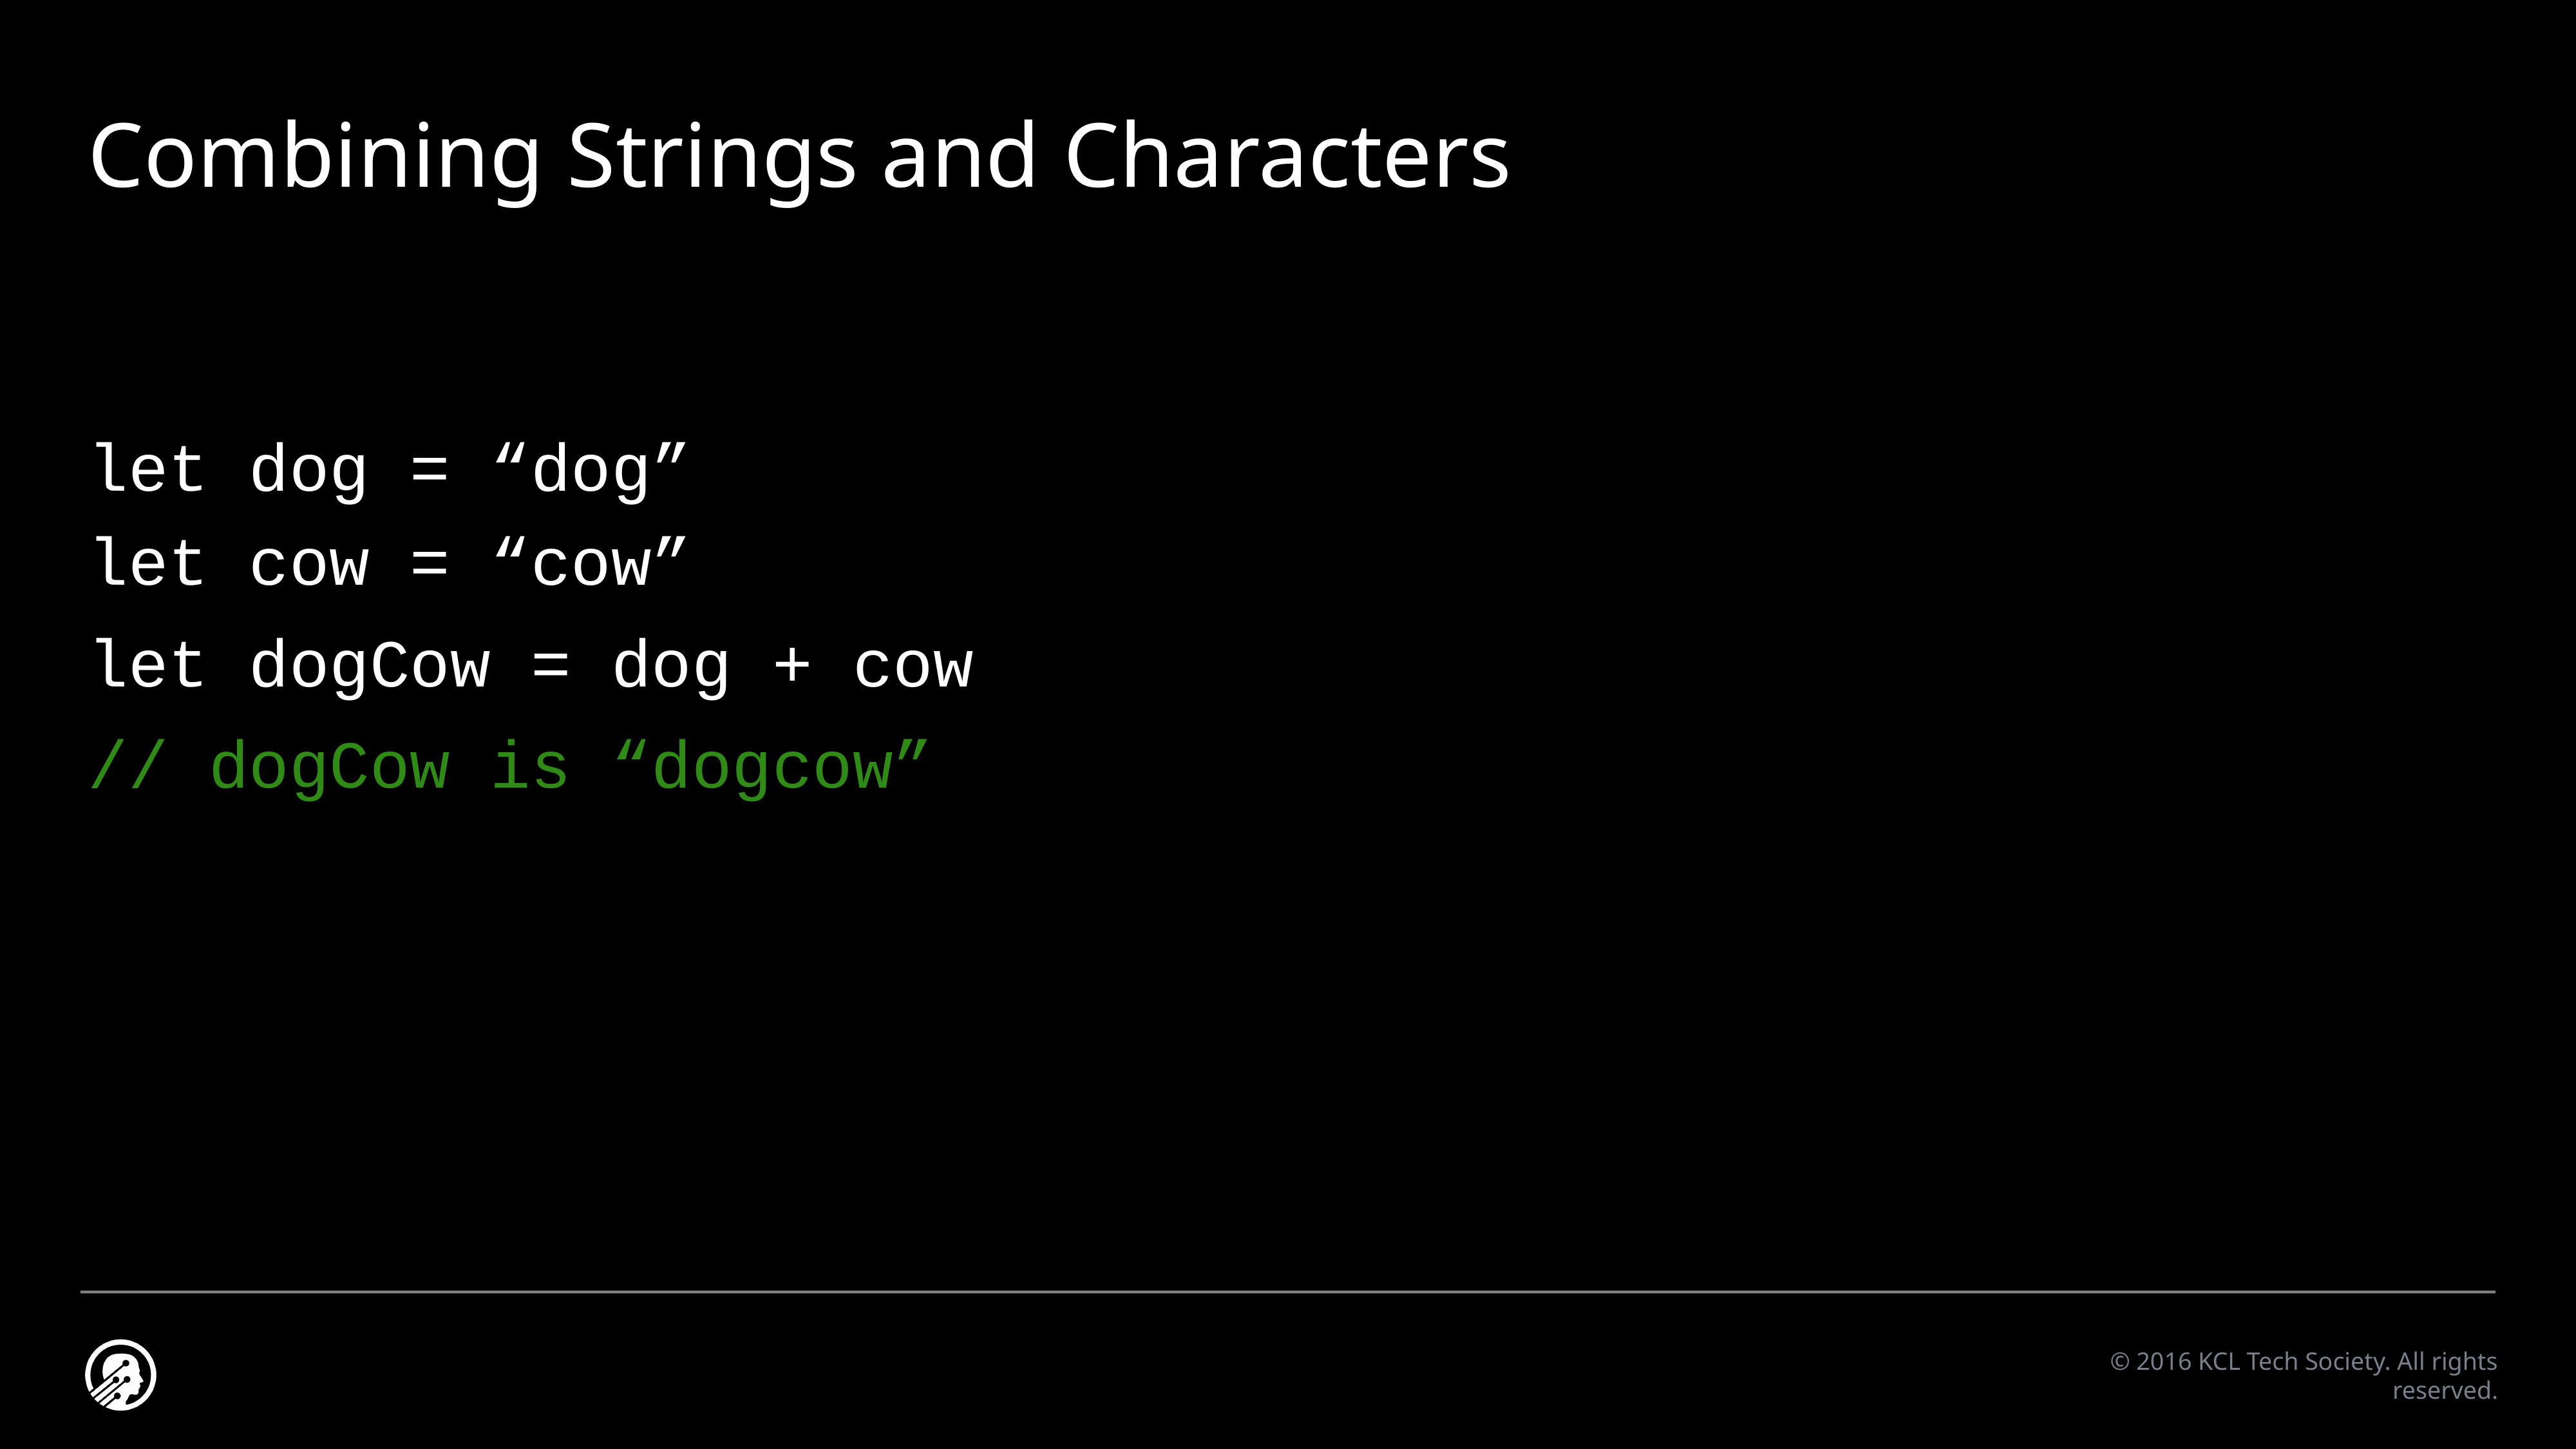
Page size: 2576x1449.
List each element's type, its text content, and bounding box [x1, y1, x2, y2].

text_box // dogCow is “dogcow” [80, 713, 1562, 810]
text_box let cow = “cow” [80, 512, 1562, 606]
picture [80, 1334, 160, 1416]
text_box © 2016 KCL Tech Society. All rights reserved. [2035, 1338, 2506, 1412]
text_box let dog = “dog” [80, 416, 1562, 512]
title Combining Strings and Characters [80, 80, 1636, 213]
text_box let dogCow = dog + cow [80, 612, 1562, 708]
